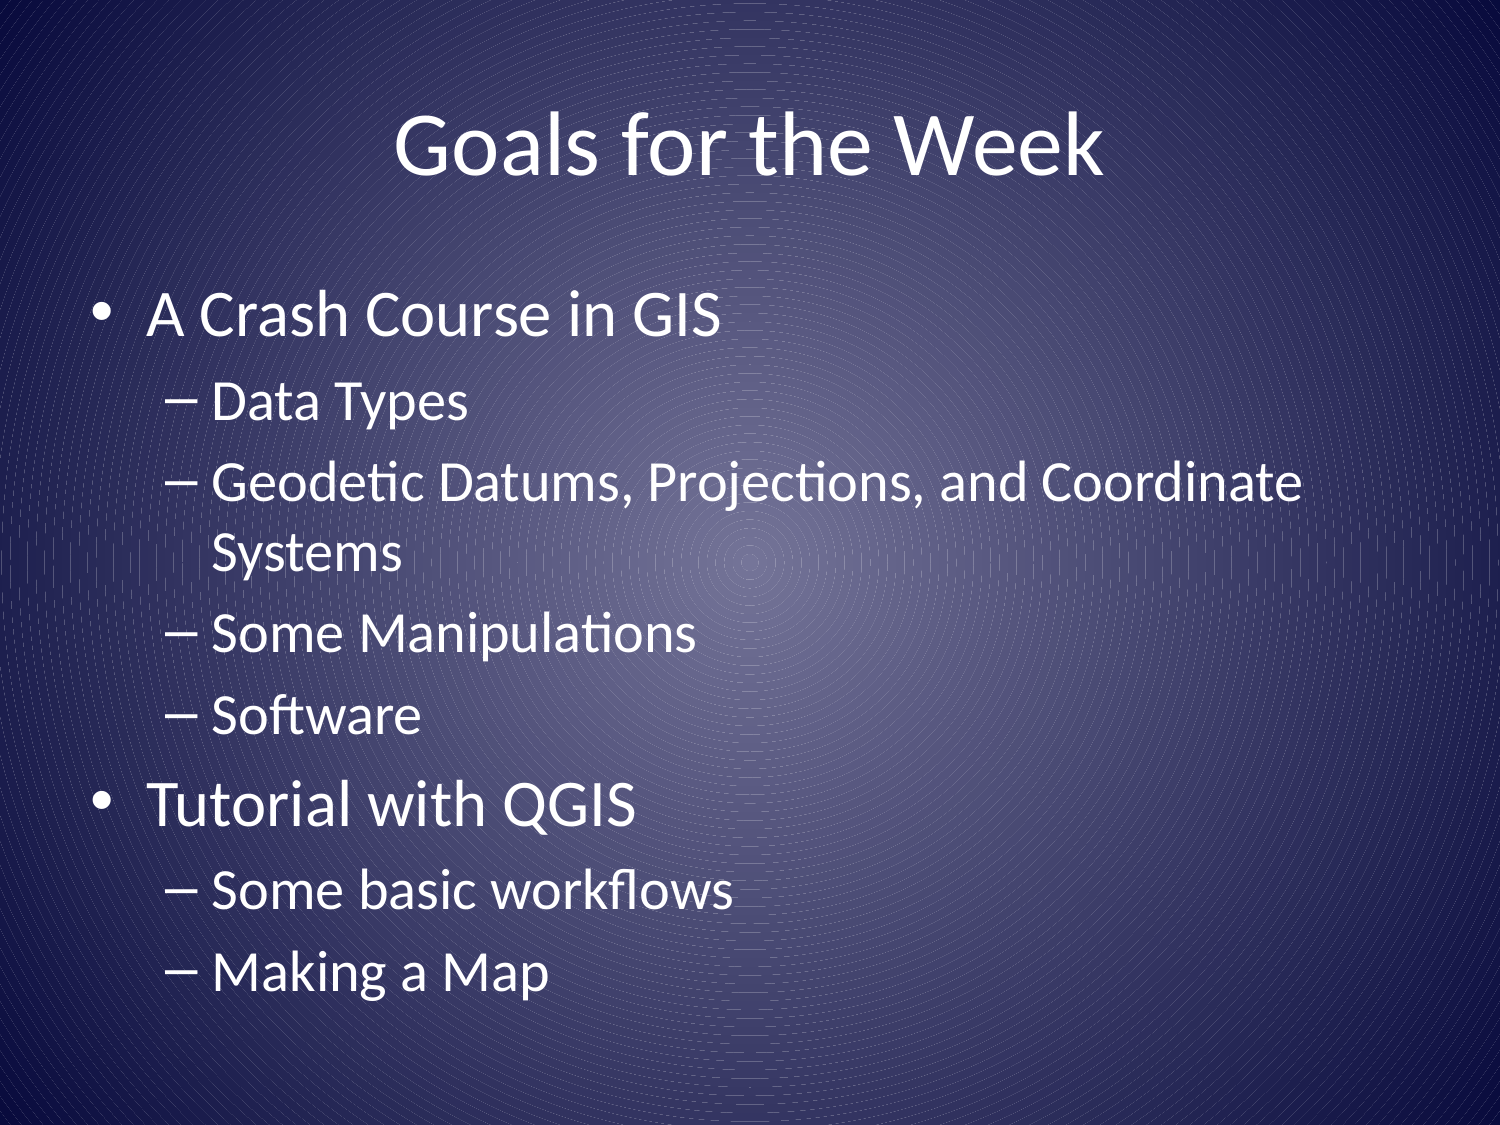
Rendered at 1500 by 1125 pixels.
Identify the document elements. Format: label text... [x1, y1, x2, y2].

title Goals for the Week [75, 45, 1425, 233]
list A Crash Course in GIS Data Types Geodetic Datums, Projections, and Coordinate Systems Some Manipulations Software Tutorial with QGIS Some basic workflows Making a Map [75, 262, 1425, 1050]
